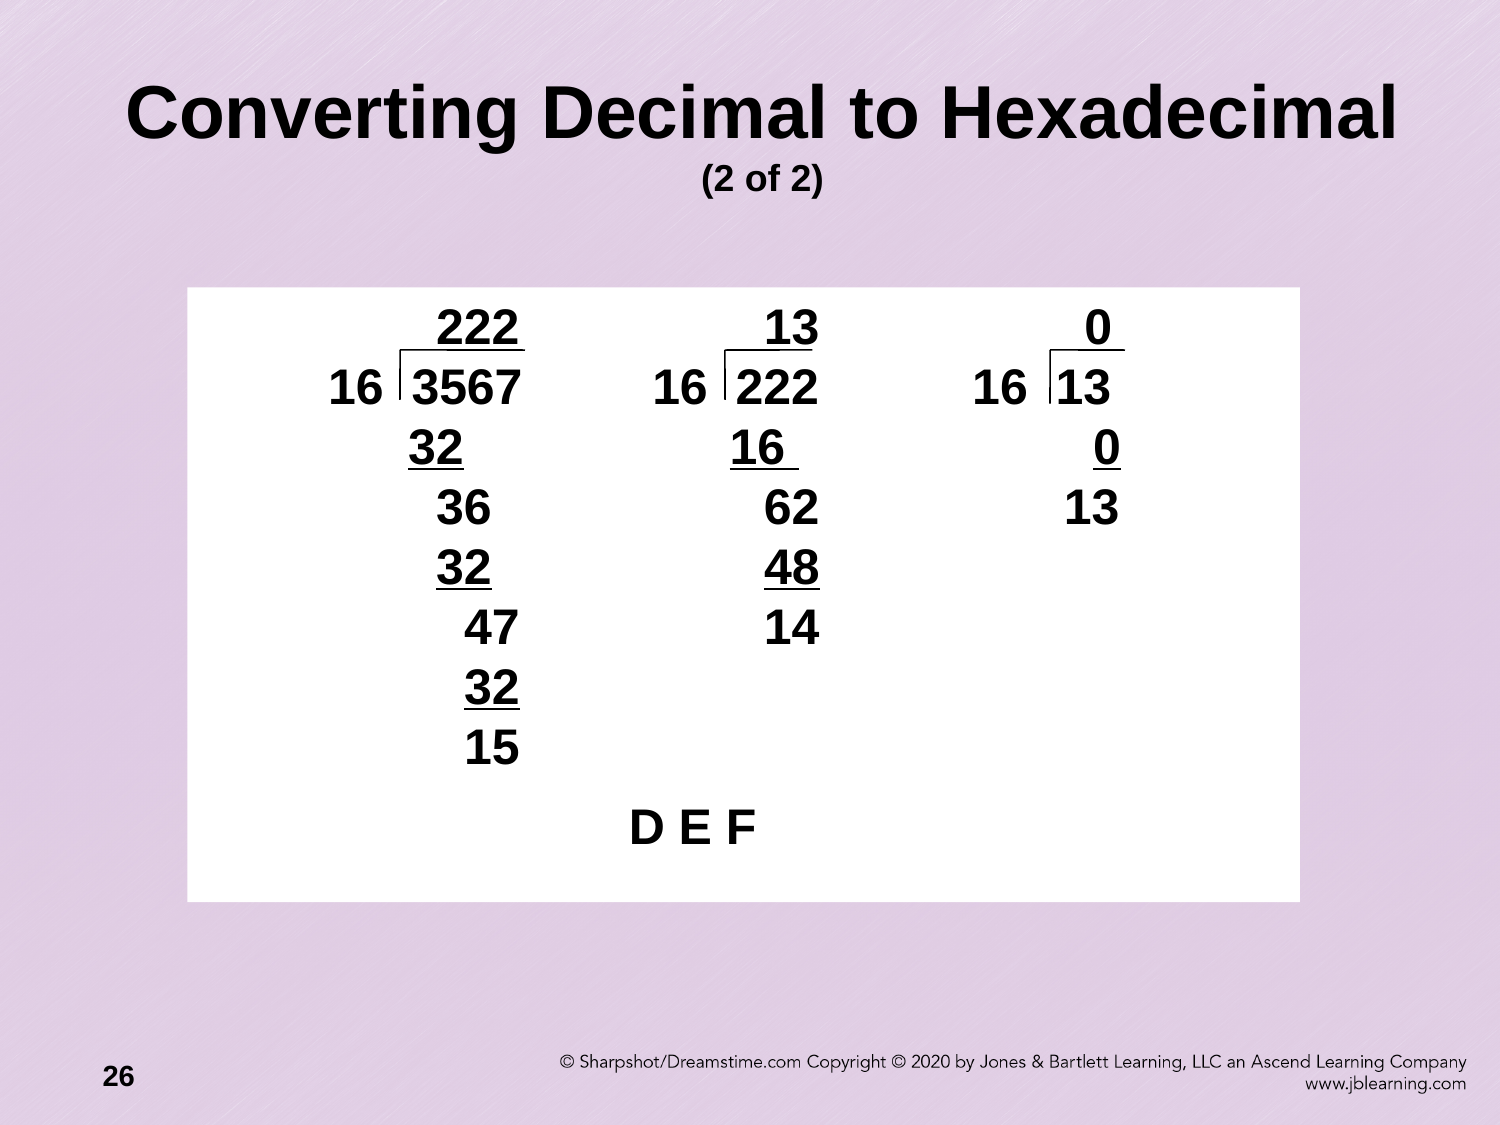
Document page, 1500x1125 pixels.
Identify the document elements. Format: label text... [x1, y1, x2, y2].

text_box 222 13 0 16 3567 16 222 16 13 32 16 0 36 62 13 32 48 47 14 32 15 [187, 287, 1300, 903]
slide_number 26 [75, 1050, 150, 1103]
title Converting Decimal to Hexadecimal (2 of 2) [87, 37, 1438, 225]
text_box D E F [600, 787, 1013, 863]
picture [0, 0, 1500, 1125]
